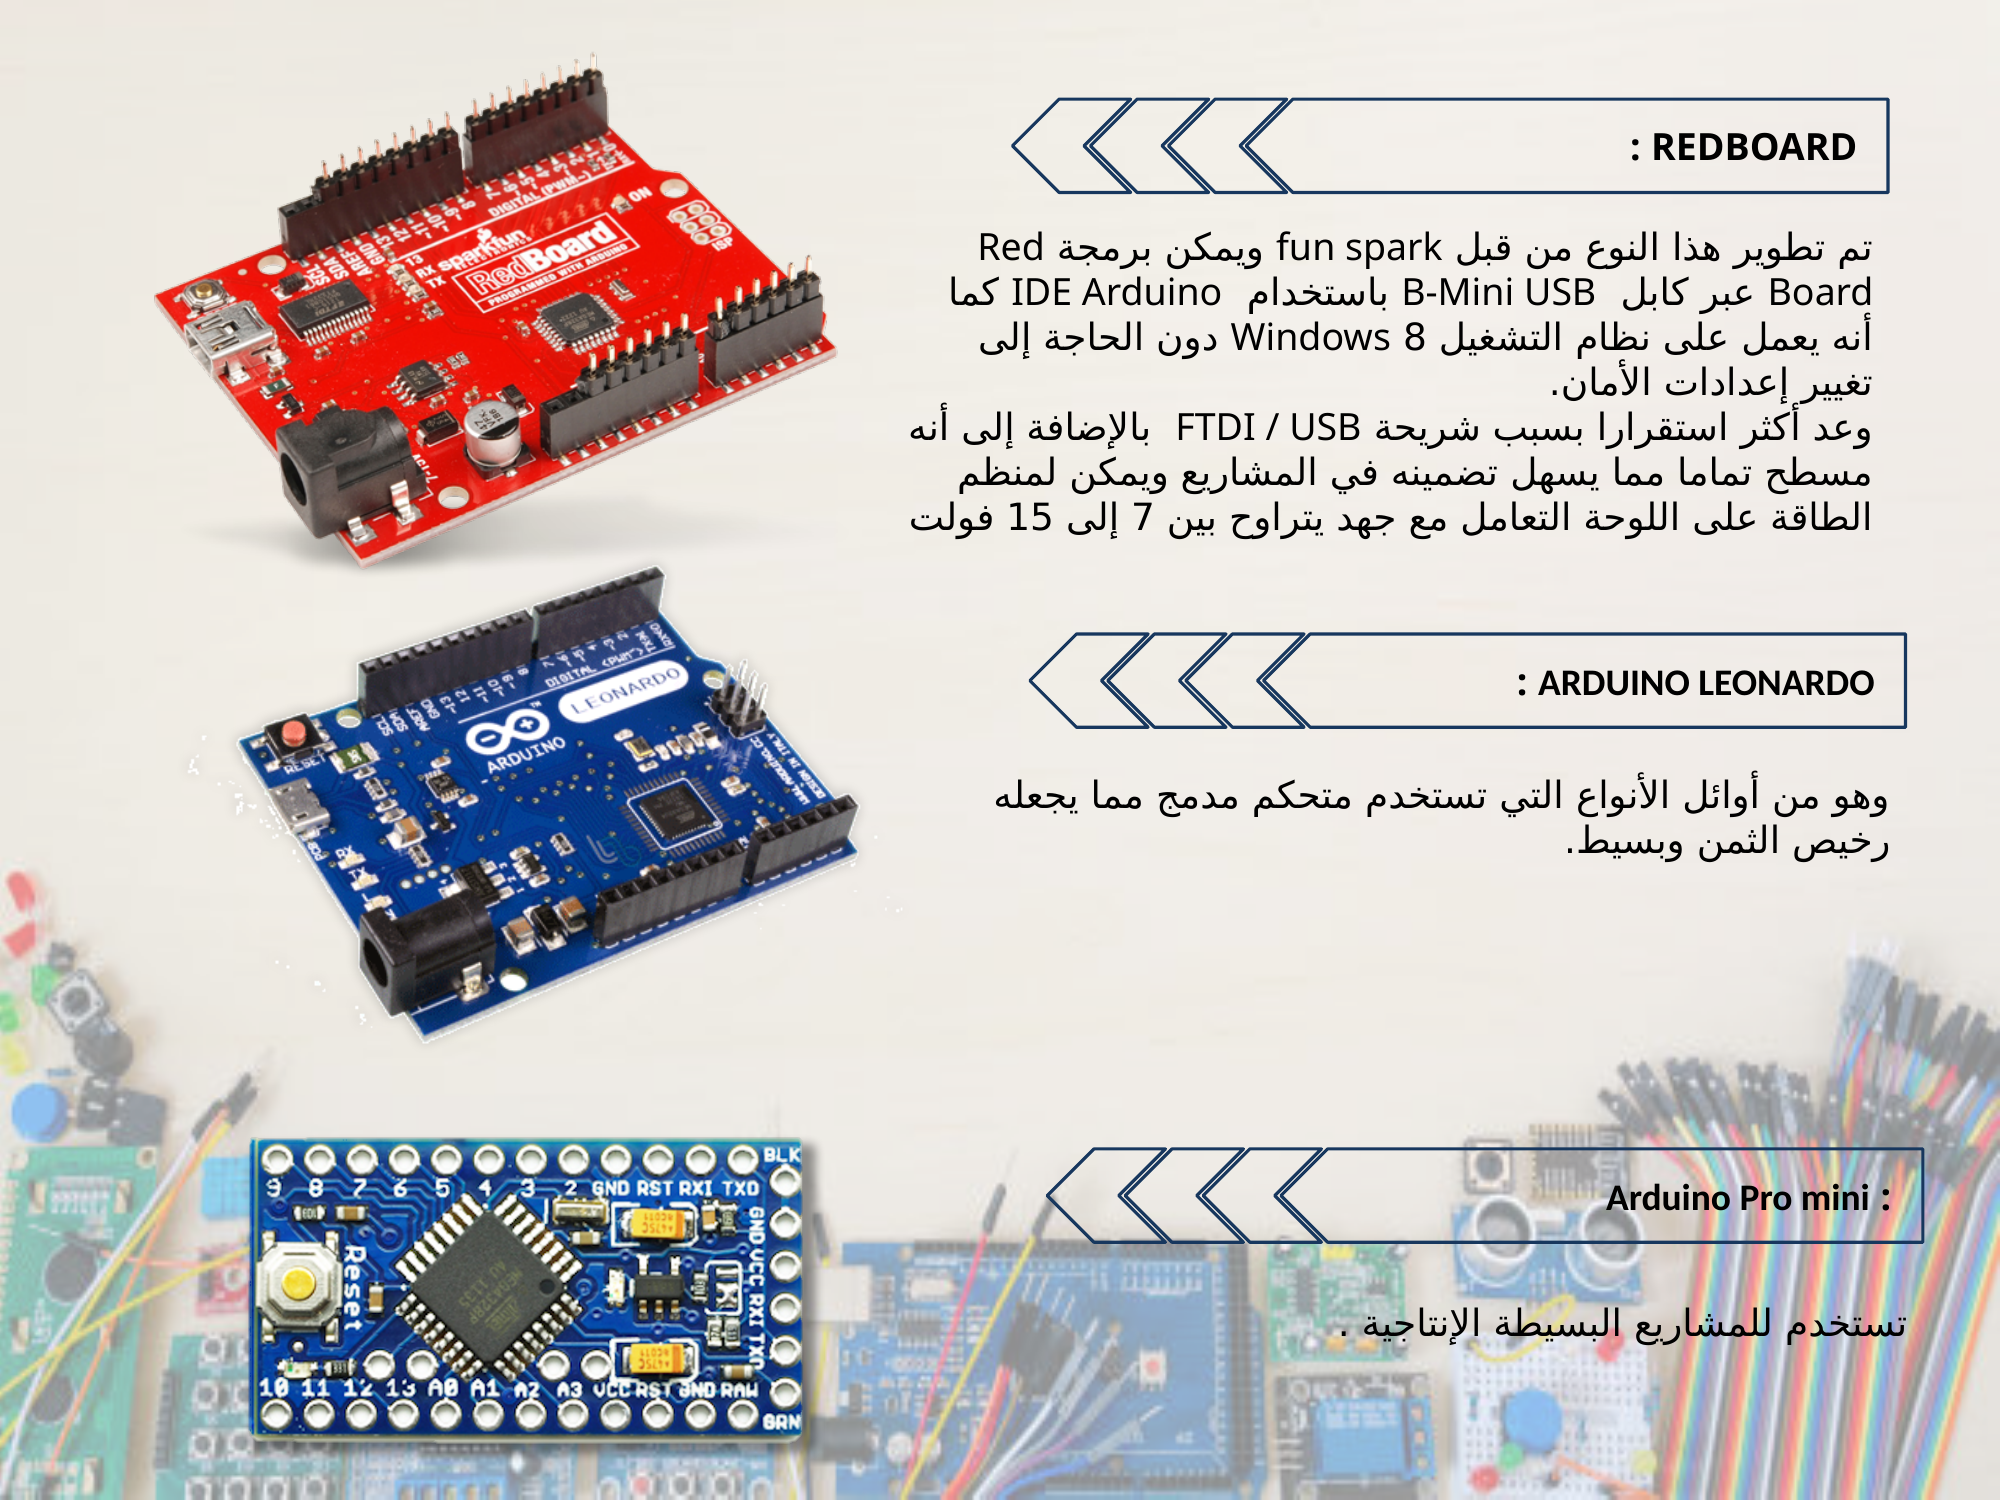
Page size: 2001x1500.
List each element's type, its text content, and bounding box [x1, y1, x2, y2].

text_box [1012, 98, 1889, 193]
text_box تم تطوير هذا النوع من قبل fun spark ويمكن برمجة Red Board عبر كابل B-Mini USB باستخدام IDE Arduino كما أنه يعمل على نظام التشغيل 8 Windows دون الحاجة إلى تغيير إعدادات الأمان. وعد أكثر استقرارا بسبب شريحة FTDI / USB بالإضافة إلى أنه مسطح تماما مما يسهل تضمينه في المشاريع ويمكن لمنظم الطاقة على اللوحة التعامل مع جهد يتراوح بين 7 إلى 15 فولت [888, 215, 1889, 545]
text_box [1047, 1148, 1924, 1243]
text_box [1029, 633, 1906, 728]
text_box تستخدم للمشاريع البسيطة الإنتاجية . [963, 1291, 1923, 1352]
text_box وهو من أوائل الأنواع التي تستخدم متحكم مدمج مما يجعله رخيص الثمن وبسيط. [1005, 763, 1906, 869]
picture [59, 46, 998, 1500]
